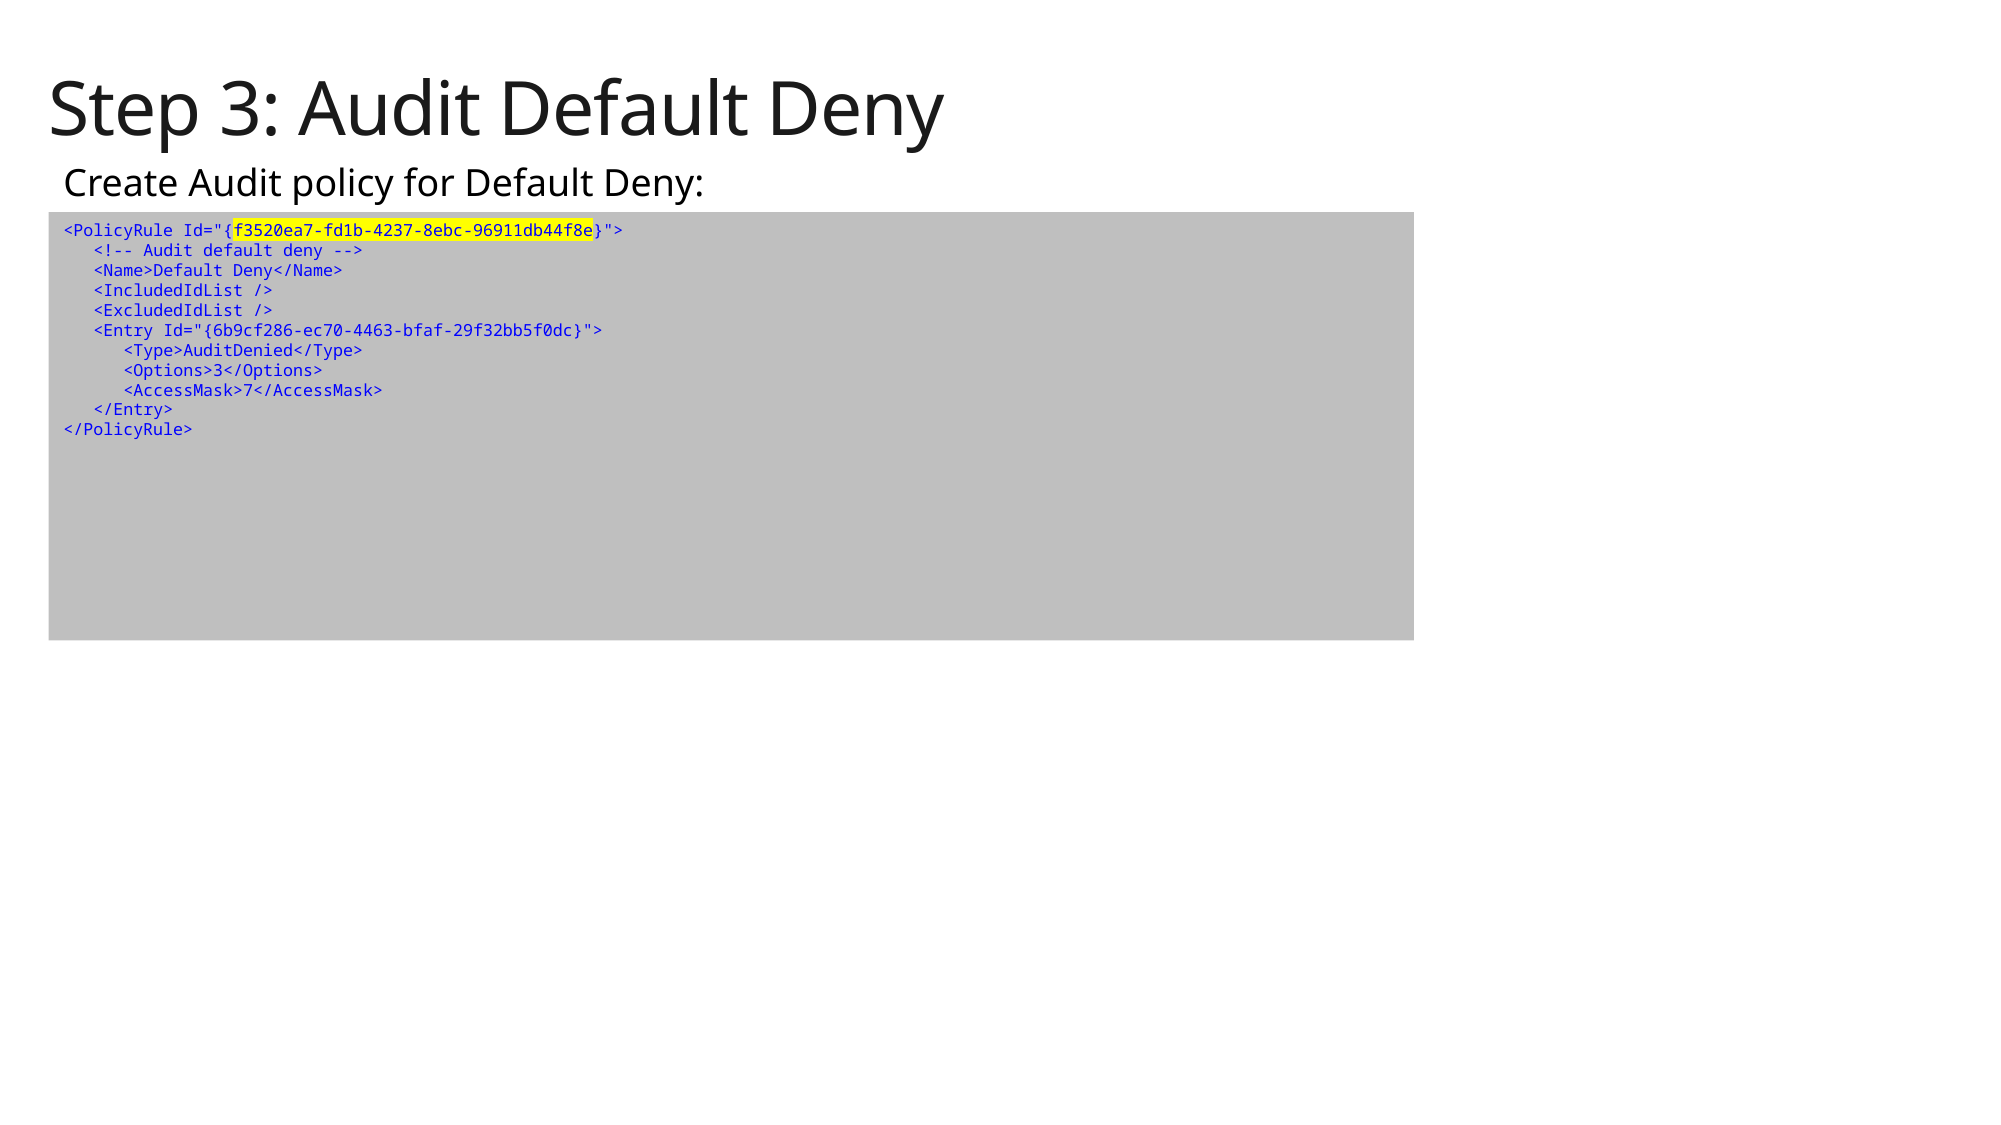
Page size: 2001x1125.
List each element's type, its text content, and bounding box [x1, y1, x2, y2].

text_box <PolicyRule Id="{f3520ea7-fd1b-4237-8ebc-96911db44f8e}"> <!-- Audit default deny --> <Name>Default Deny</Name> <IncludedIdList /> <ExcludedIdList /> <Entry Id="{6b9cf286-ec70-4463-bfaf-29f32bb5f0dc}"> <Type>AuditDenied</Type> <Options>3</Options> <AccessMask>7</AccessMask> </Entry> </PolicyRule> [48, 211, 1415, 641]
text_box Create Audit policy for Default Deny: [48, 151, 1738, 212]
text_box Step 3: Audit Default Deny [48, 60, 1910, 151]
